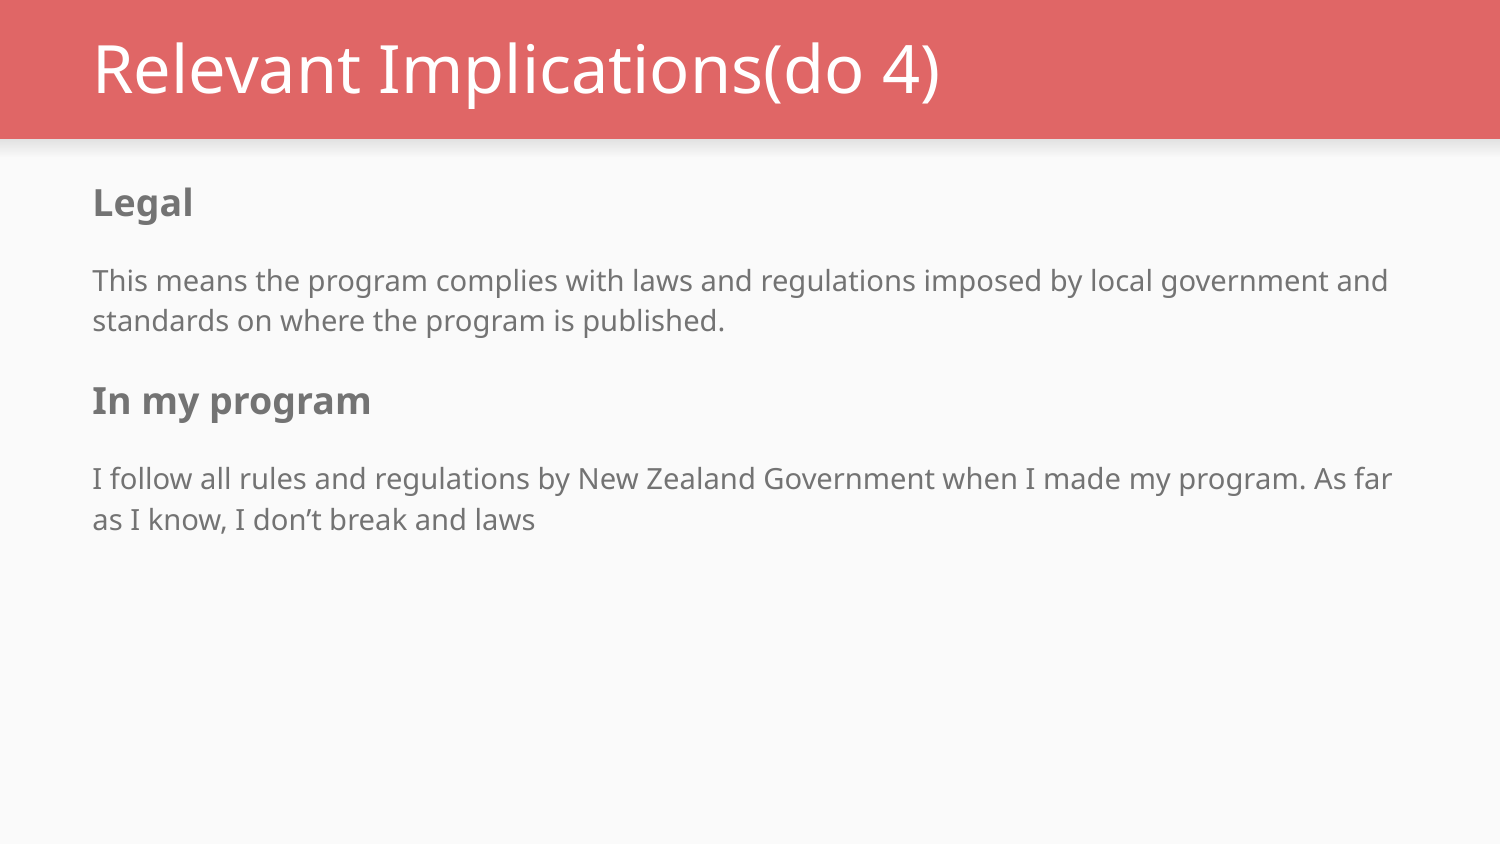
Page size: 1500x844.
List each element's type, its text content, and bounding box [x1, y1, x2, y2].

title Relevant Implications(do 4) [77, 0, 1427, 123]
list Legal This means the program complies with laws and regulations imposed by local government and standards on where the program is published. In my program I follow all rules and regulations by New Zealand Government when I made my program. As far as I know, I don’t break and laws [77, 156, 1427, 760]
